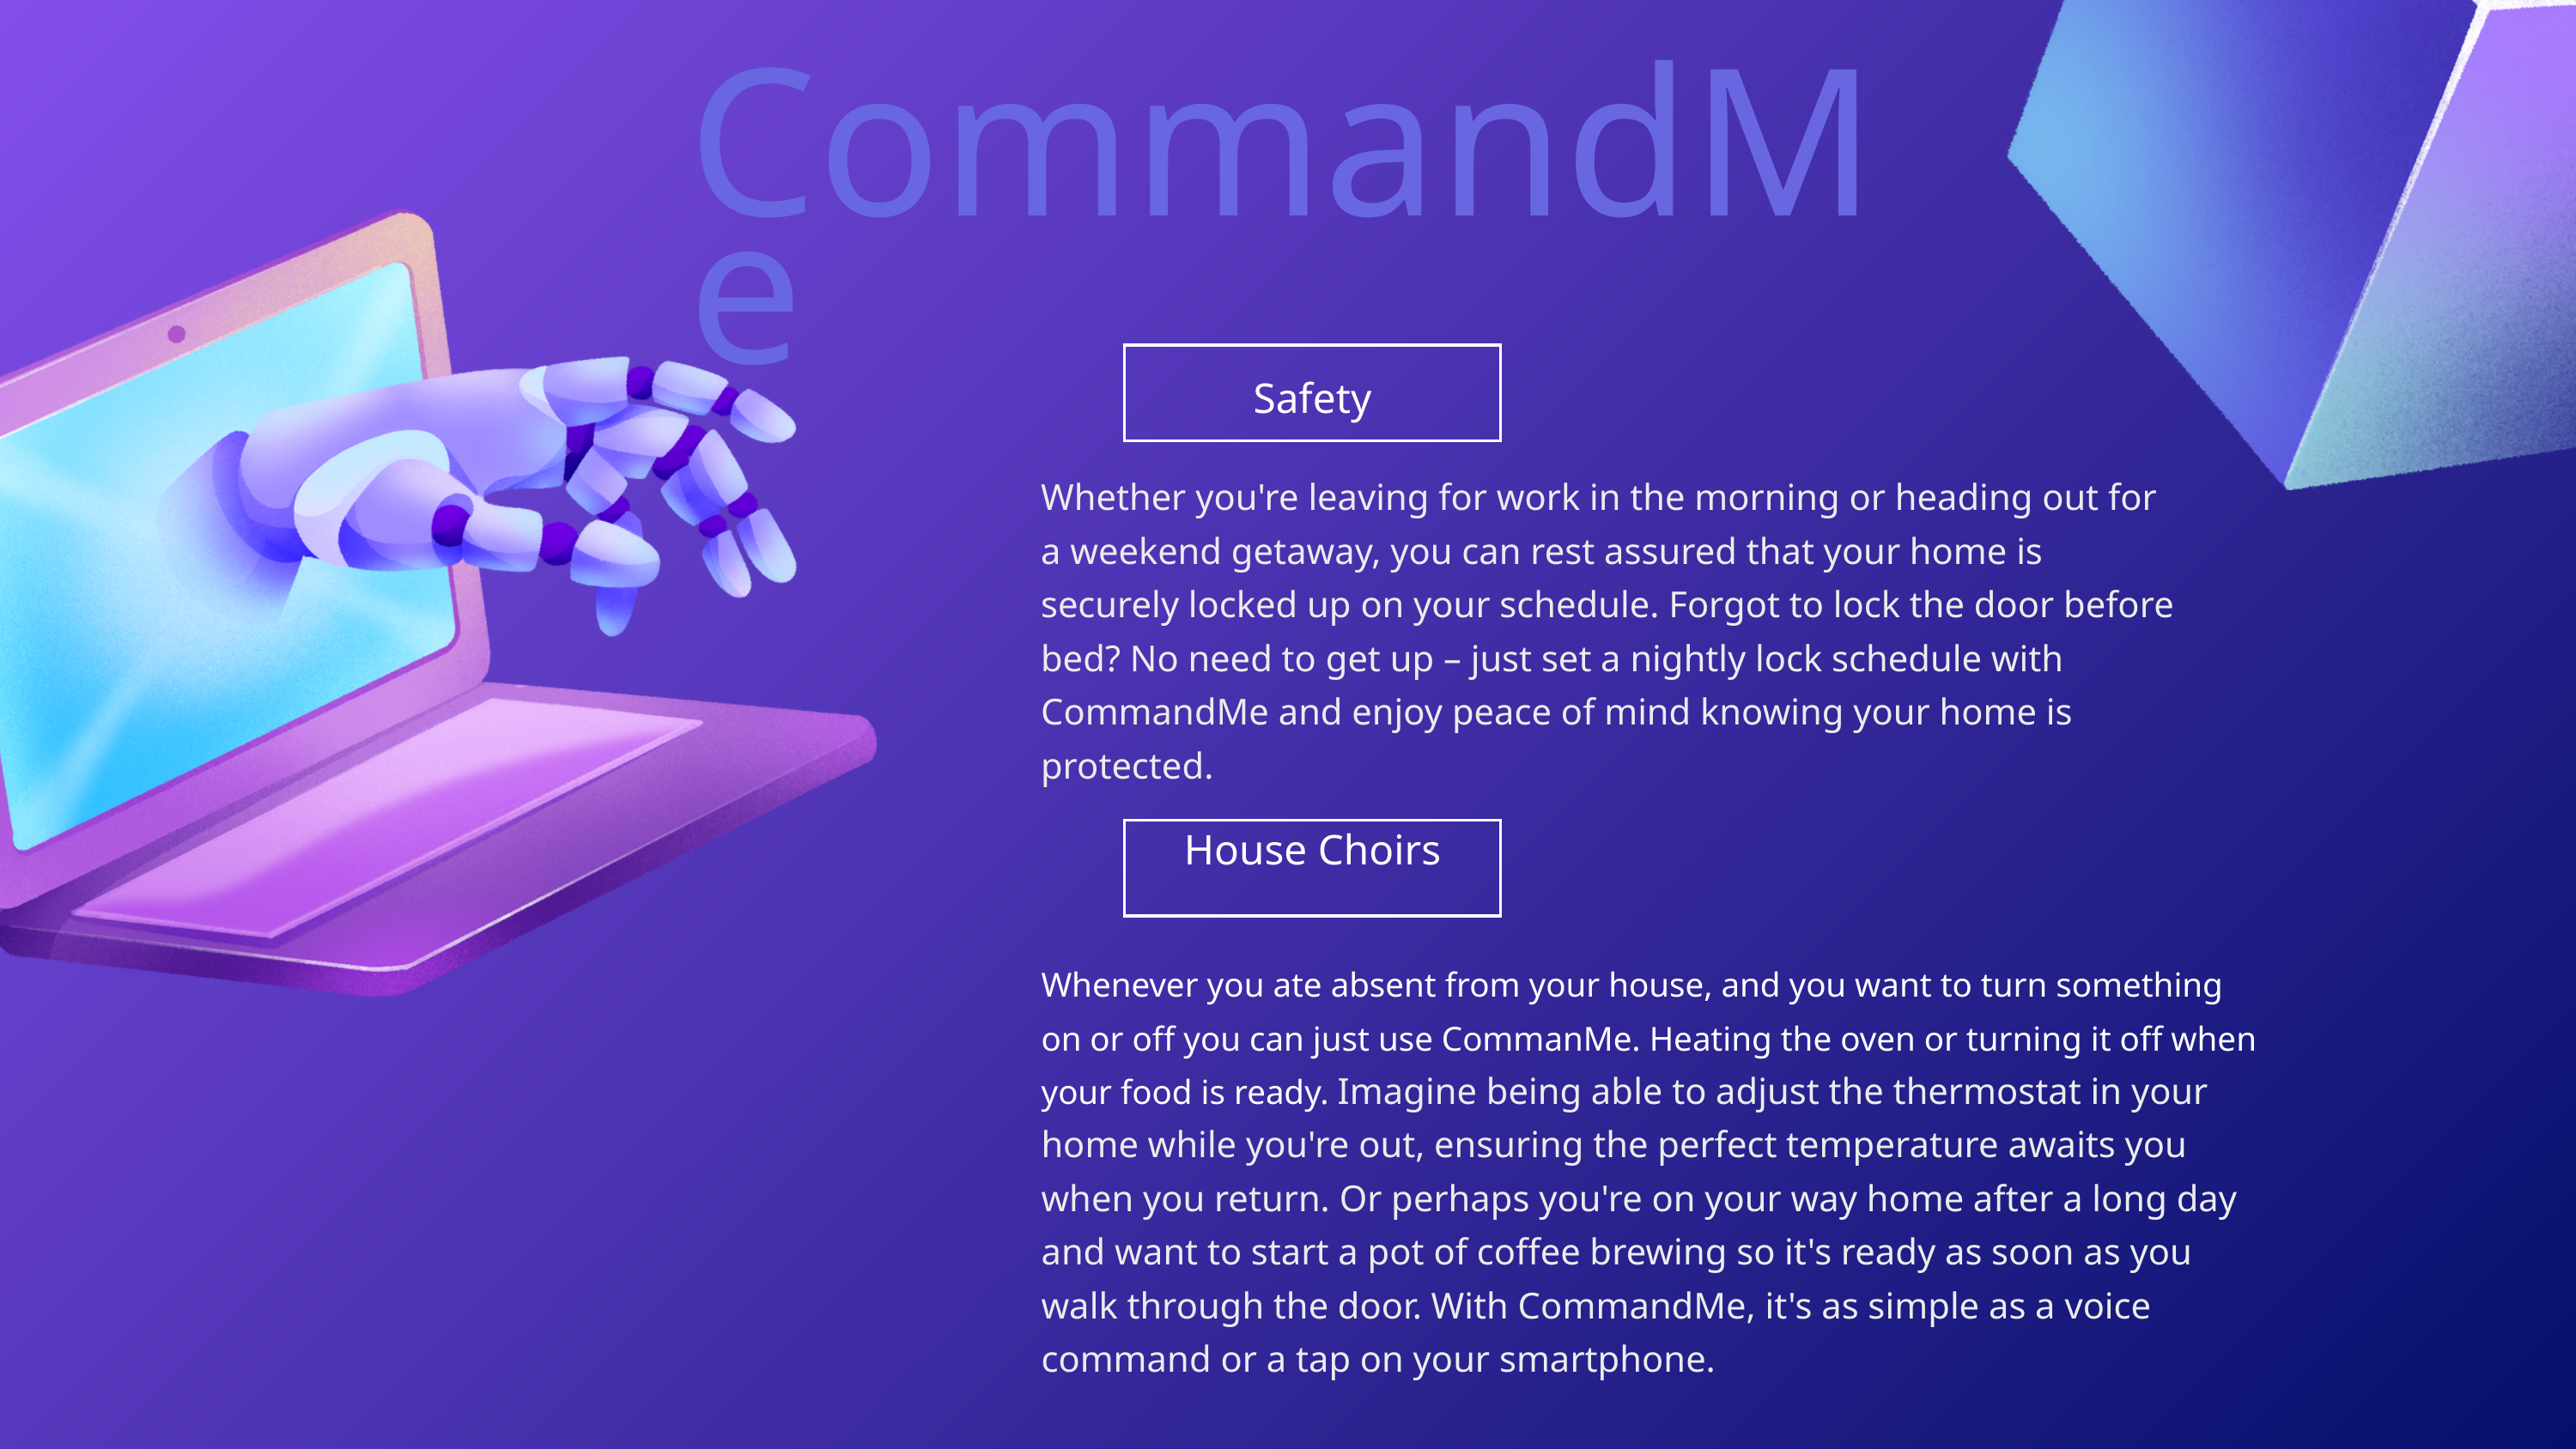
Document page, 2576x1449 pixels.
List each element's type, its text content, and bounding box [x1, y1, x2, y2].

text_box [1124, 312, 1501, 465]
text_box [1124, 820, 1501, 917]
text_box CommandMe [688, 109, 1888, 404]
text_box [0, 209, 879, 997]
text_box [1999, 0, 2576, 490]
text_box Whether you're leaving for work in the morning or heading out for a weekend getaway, you can rest assured that your home is securely locked up on your schedule. Forgot to lock the door before bed? No need to get up – just set a nightly lock schedule with CommandMe and enjoy peace of mind knowing your home is protected. [1041, 464, 2183, 786]
text_box Whenever you ate absent from your house, and you want to turn something on or off you can just use CommanMe. Heating the oven or turning it off when your food is ready. Imagine being able to adjust the thermostat in your home while you're out, ensuring the perfect temperature awaits you when you return. Or perhaps you're on your way home after a long day and want to start a pot of coffee brewing so it's ready as soon as you walk through the door. With CommandMe, it's as simple as a voice command or a tap on your smartphone. [1041, 949, 2267, 1379]
